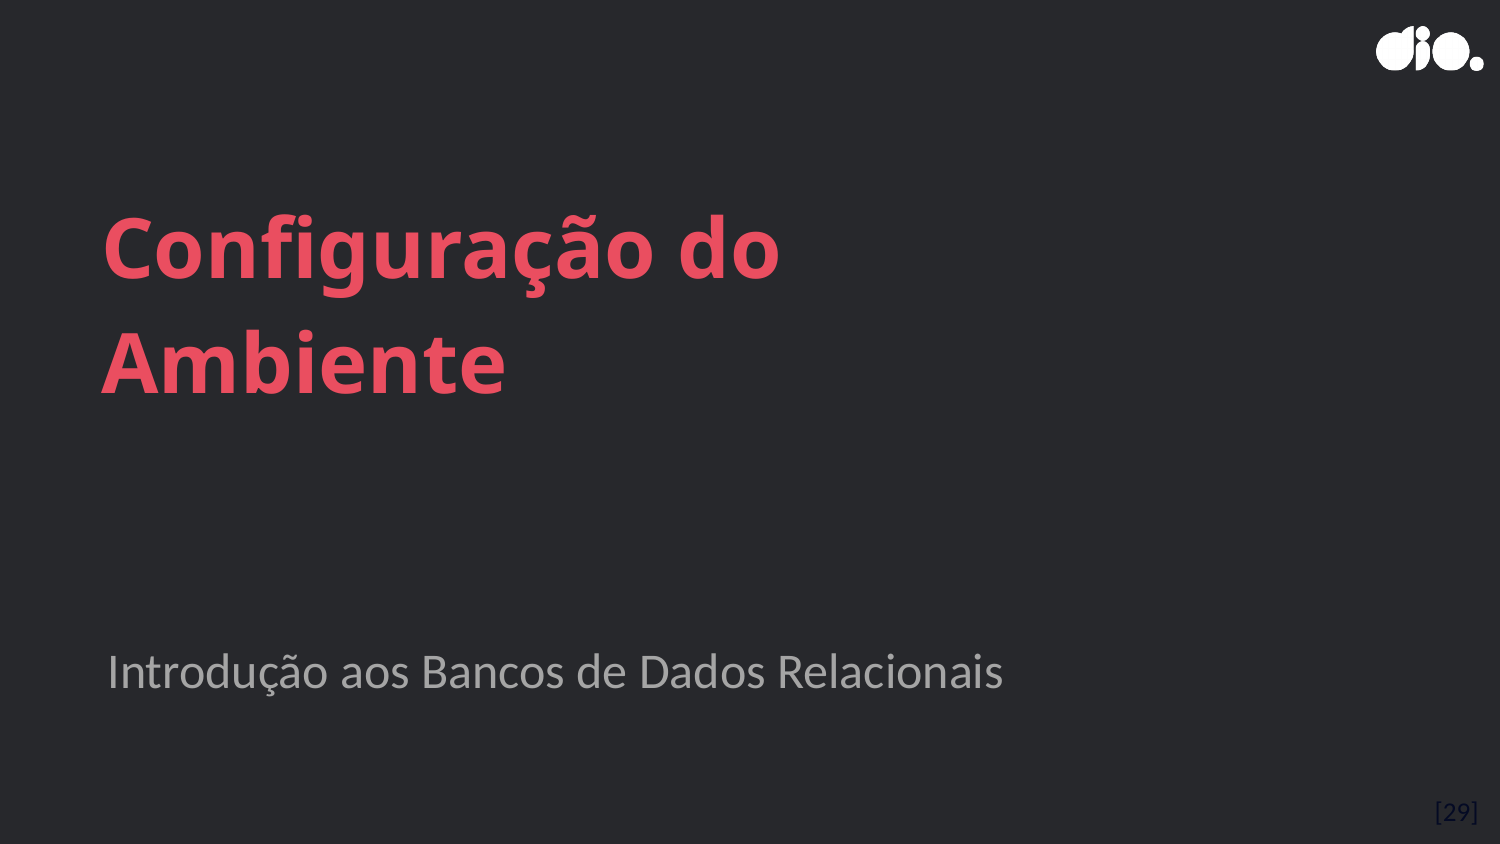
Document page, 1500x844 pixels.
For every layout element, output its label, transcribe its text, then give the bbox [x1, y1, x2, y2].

picture [1376, 26, 1485, 72]
text_box Introdução aos Bancos de Dados Relacionais [92, 635, 1309, 701]
slide_number [29] [1403, 779, 1494, 844]
text_box Configuração do Ambiente [85, 165, 1302, 430]
